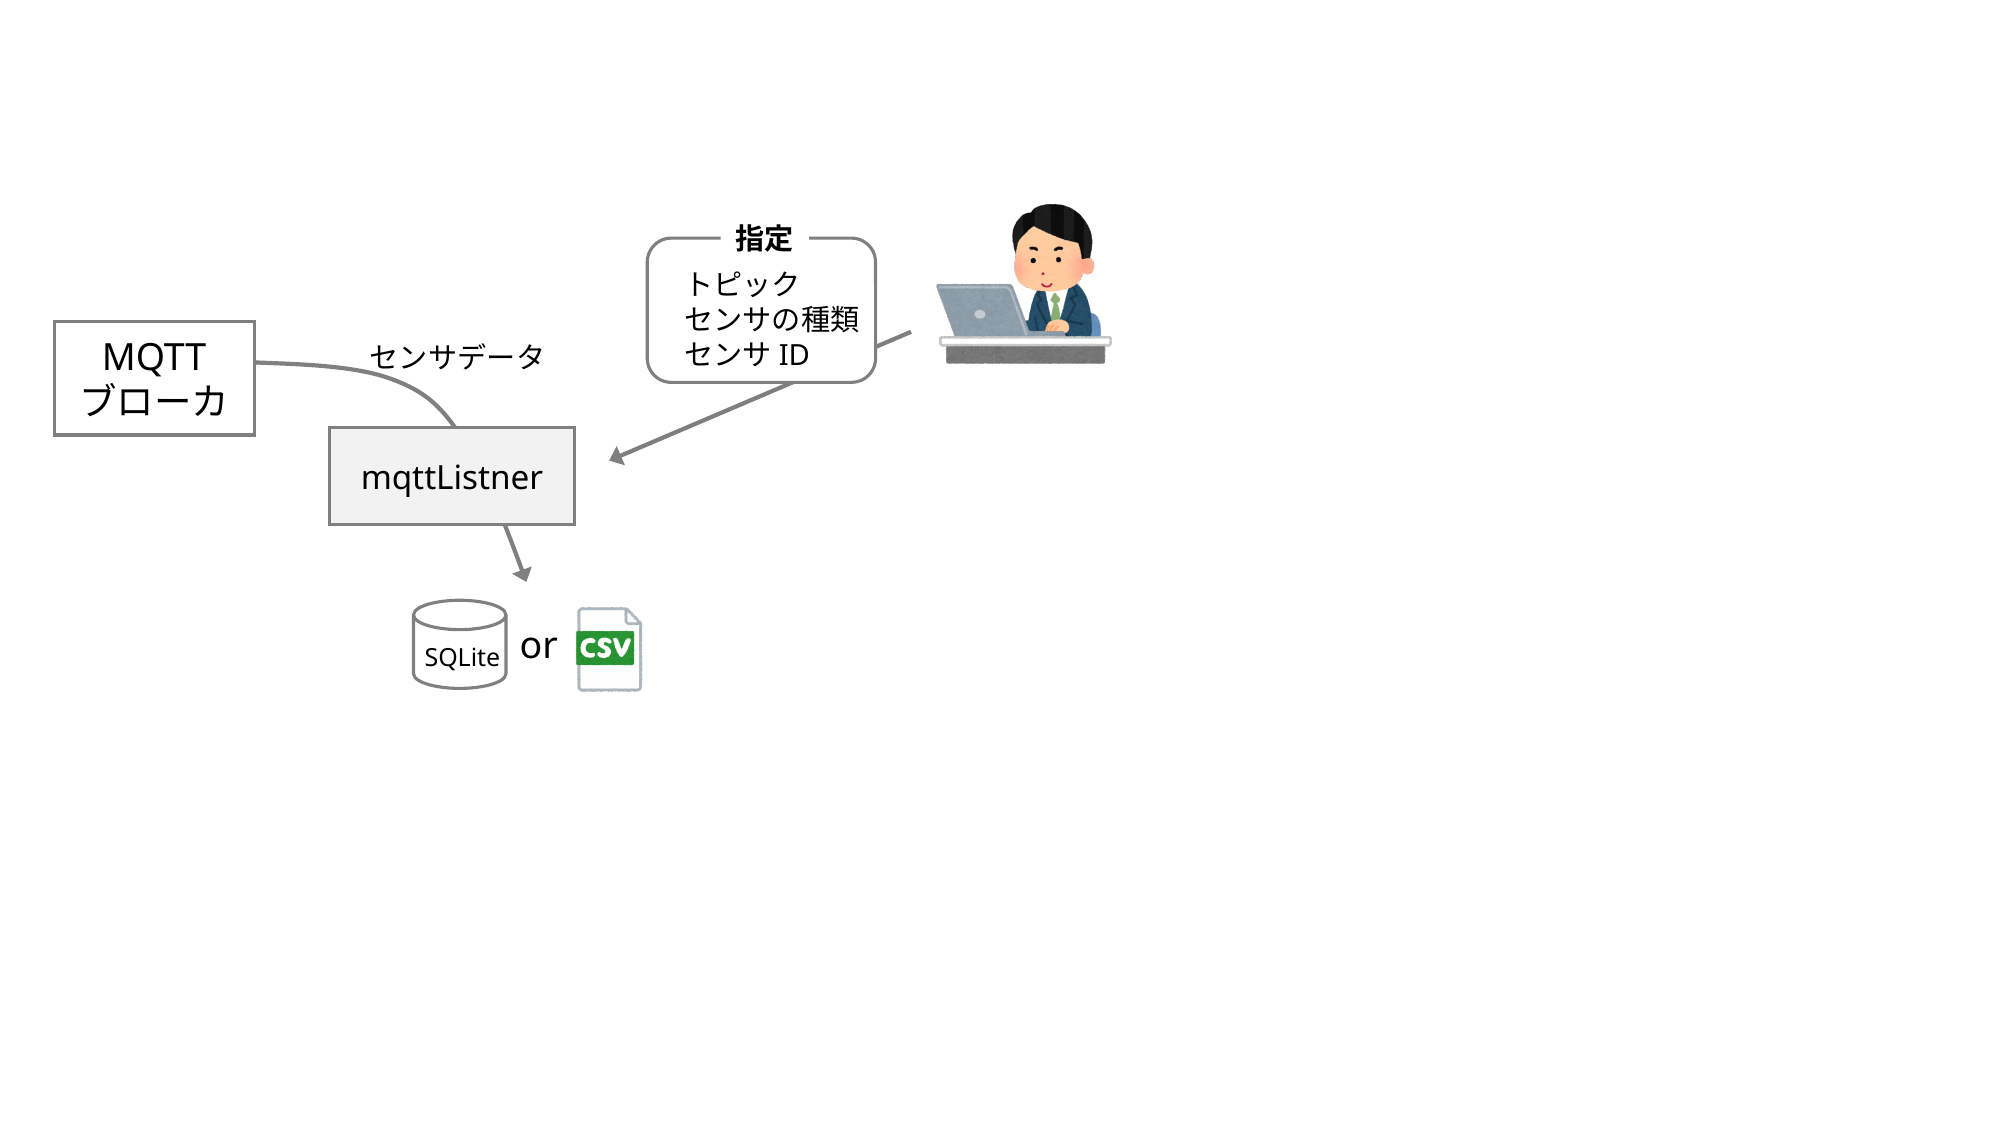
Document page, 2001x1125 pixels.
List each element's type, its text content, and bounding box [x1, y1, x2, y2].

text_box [608, 331, 912, 462]
text_box センサデータ [354, 331, 561, 382]
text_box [407, 599, 518, 689]
text_box トピック センサの種類 センサID [669, 259, 875, 331]
text_box 指定 [720, 212, 809, 263]
text_box [254, 360, 456, 426]
text_box MQTT ブローカ [53, 320, 256, 437]
text_box [809, 236, 878, 331]
text_box [457, 526, 532, 582]
picture [928, 190, 1117, 379]
picture [570, 604, 648, 695]
text_box [645, 236, 720, 331]
text_box or [518, 614, 570, 674]
text_box mqttListner [328, 426, 576, 526]
